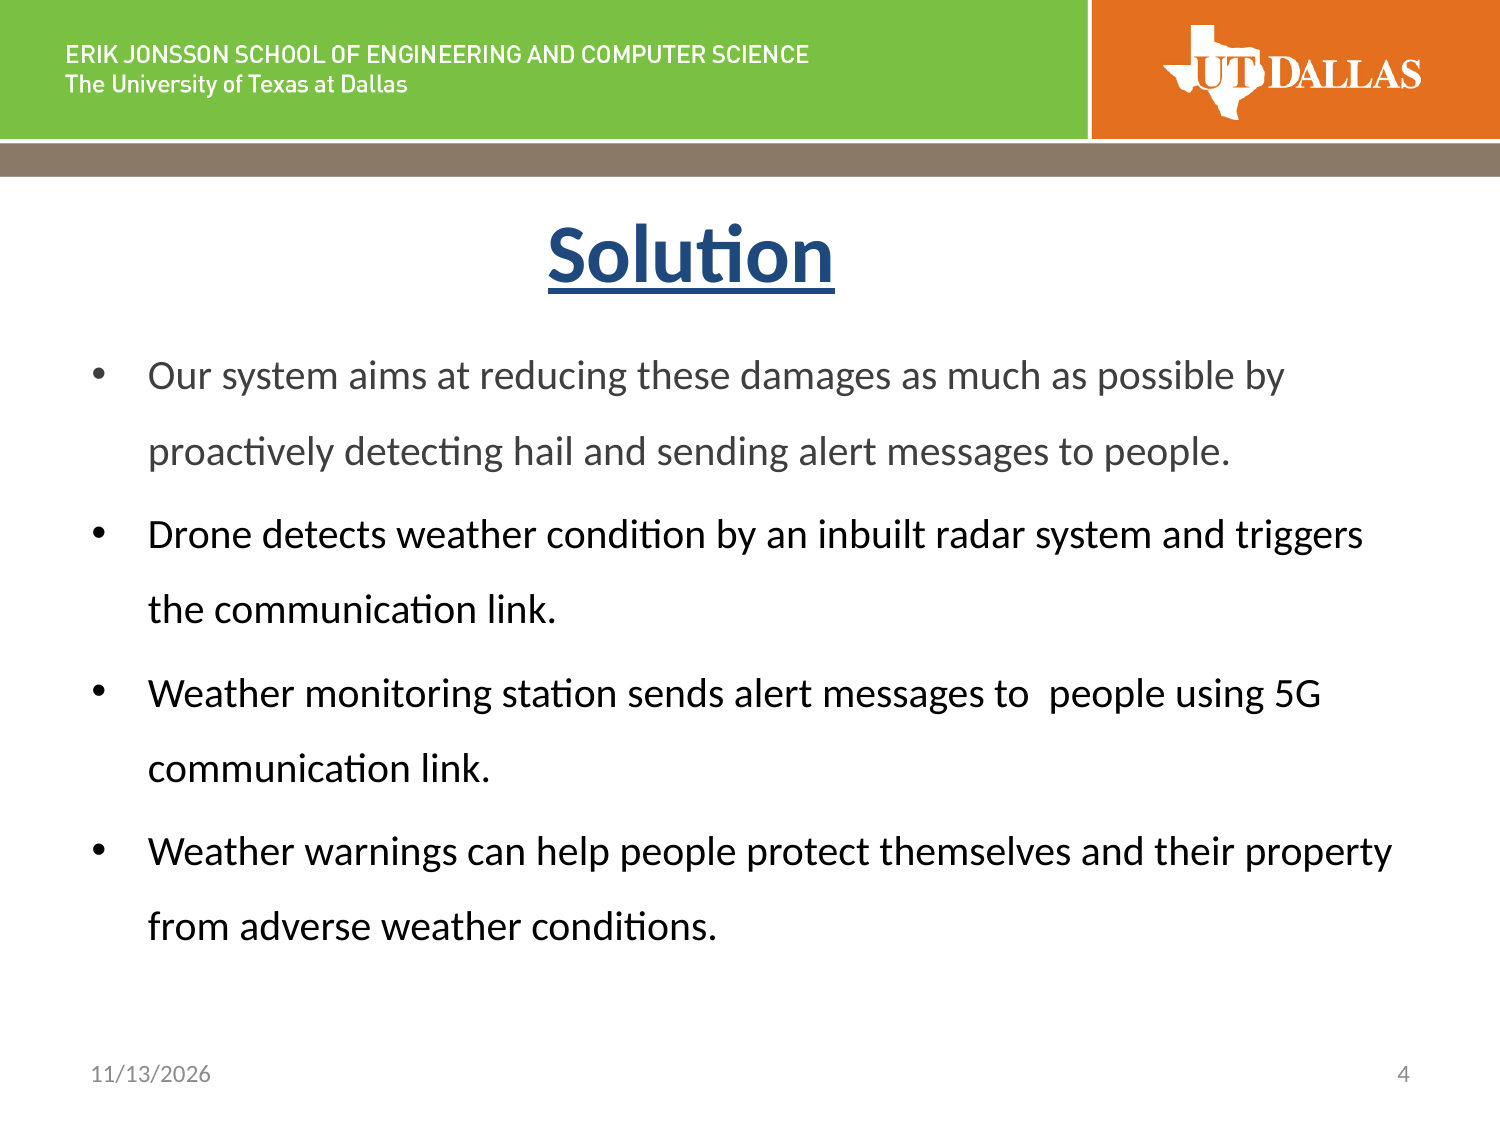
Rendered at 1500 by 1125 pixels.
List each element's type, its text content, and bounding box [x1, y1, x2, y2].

picture [0, 0, 1500, 1125]
list Our system aims at reducing these damages as much as possible by proactively detecting hail and sending alert messages to people. Drone detects weather condition by an inbuilt radar system and triggers the communication link. Weather monitoring station sends alert messages to people using 5G communication link. Weather warnings can help people protect themselves and their property from adverse weather conditions. [76, 315, 1427, 1059]
slide_number 4 [1074, 1042, 1425, 1103]
title Solution [16, 155, 1367, 344]
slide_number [75, 1042, 425, 1103]
